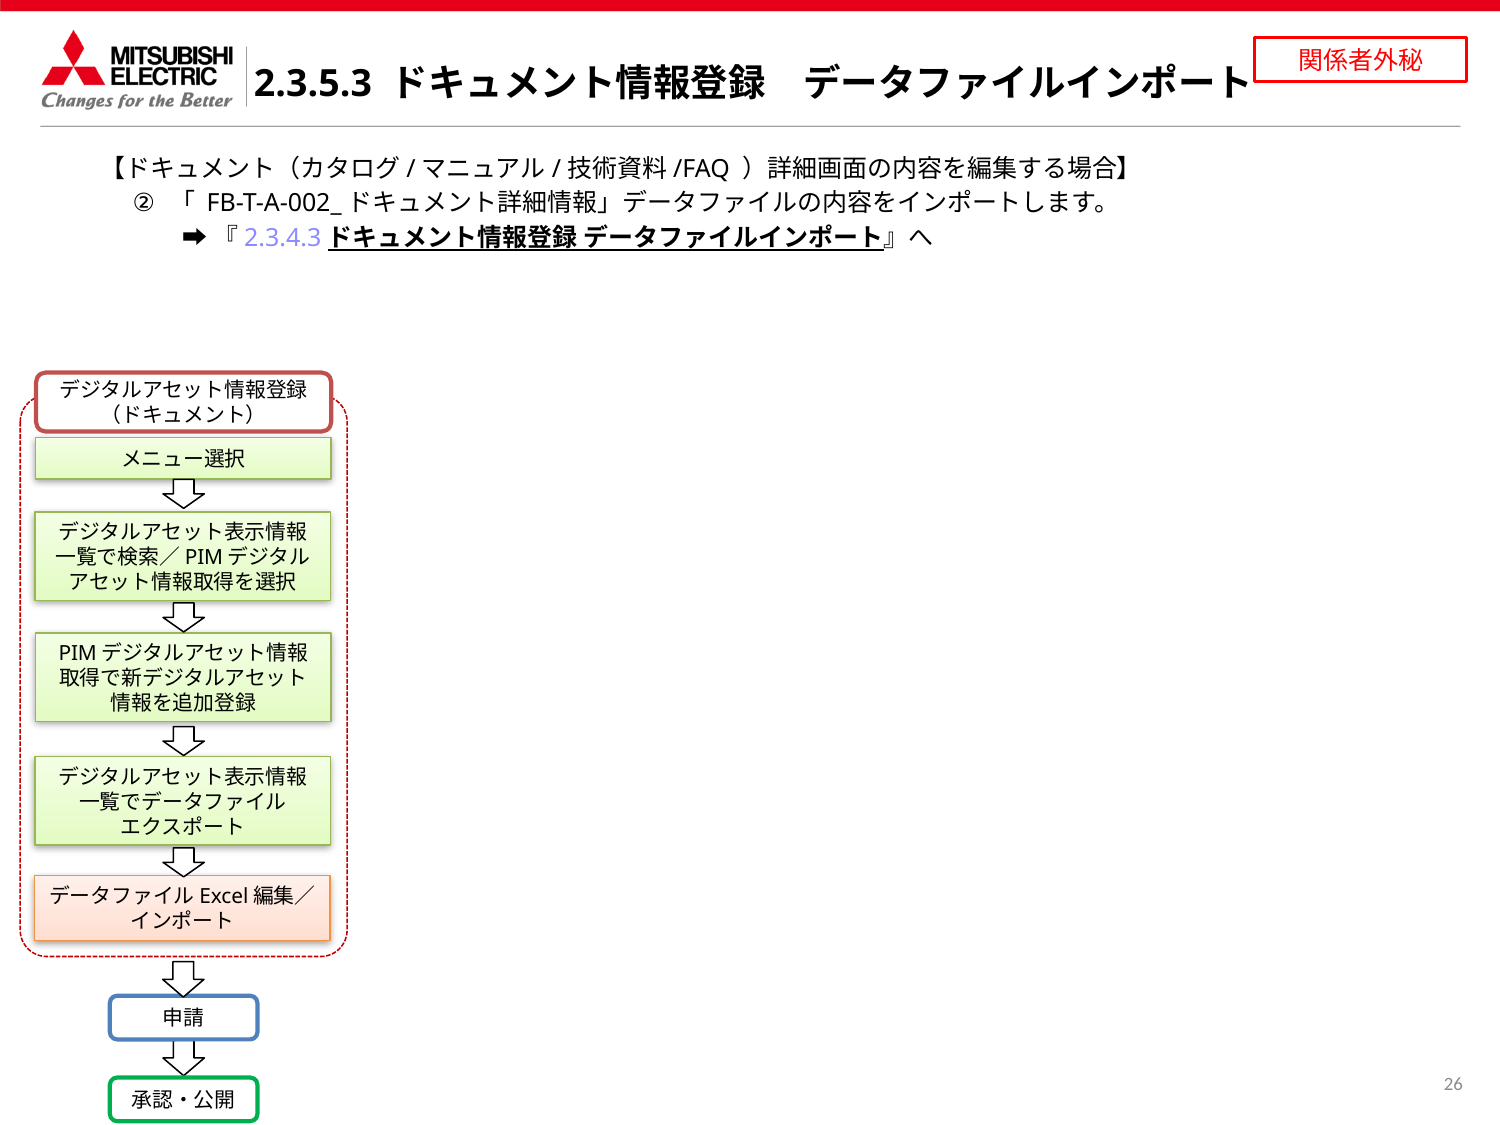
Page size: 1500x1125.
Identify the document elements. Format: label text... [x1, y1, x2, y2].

text_box 2.3.5.3 ドキュメント情報登録 データファイルインポート [238, 30, 1410, 112]
slide_number 26 [1128, 1058, 1478, 1107]
picture [0, 0, 1500, 1125]
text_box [19, 372, 348, 1122]
text_box 【ドキュメント（カタログ/マニュアル/技術資料/FAQ ）詳細画面の内容を編集する場合】 「 FB-T-A-002_ドキュメント詳細情報」データファイルの内容をインポートします。 ➡ 『2.3.4.3 ドキュメント情報登録 データファイルインポート』へ [85, 144, 1485, 302]
